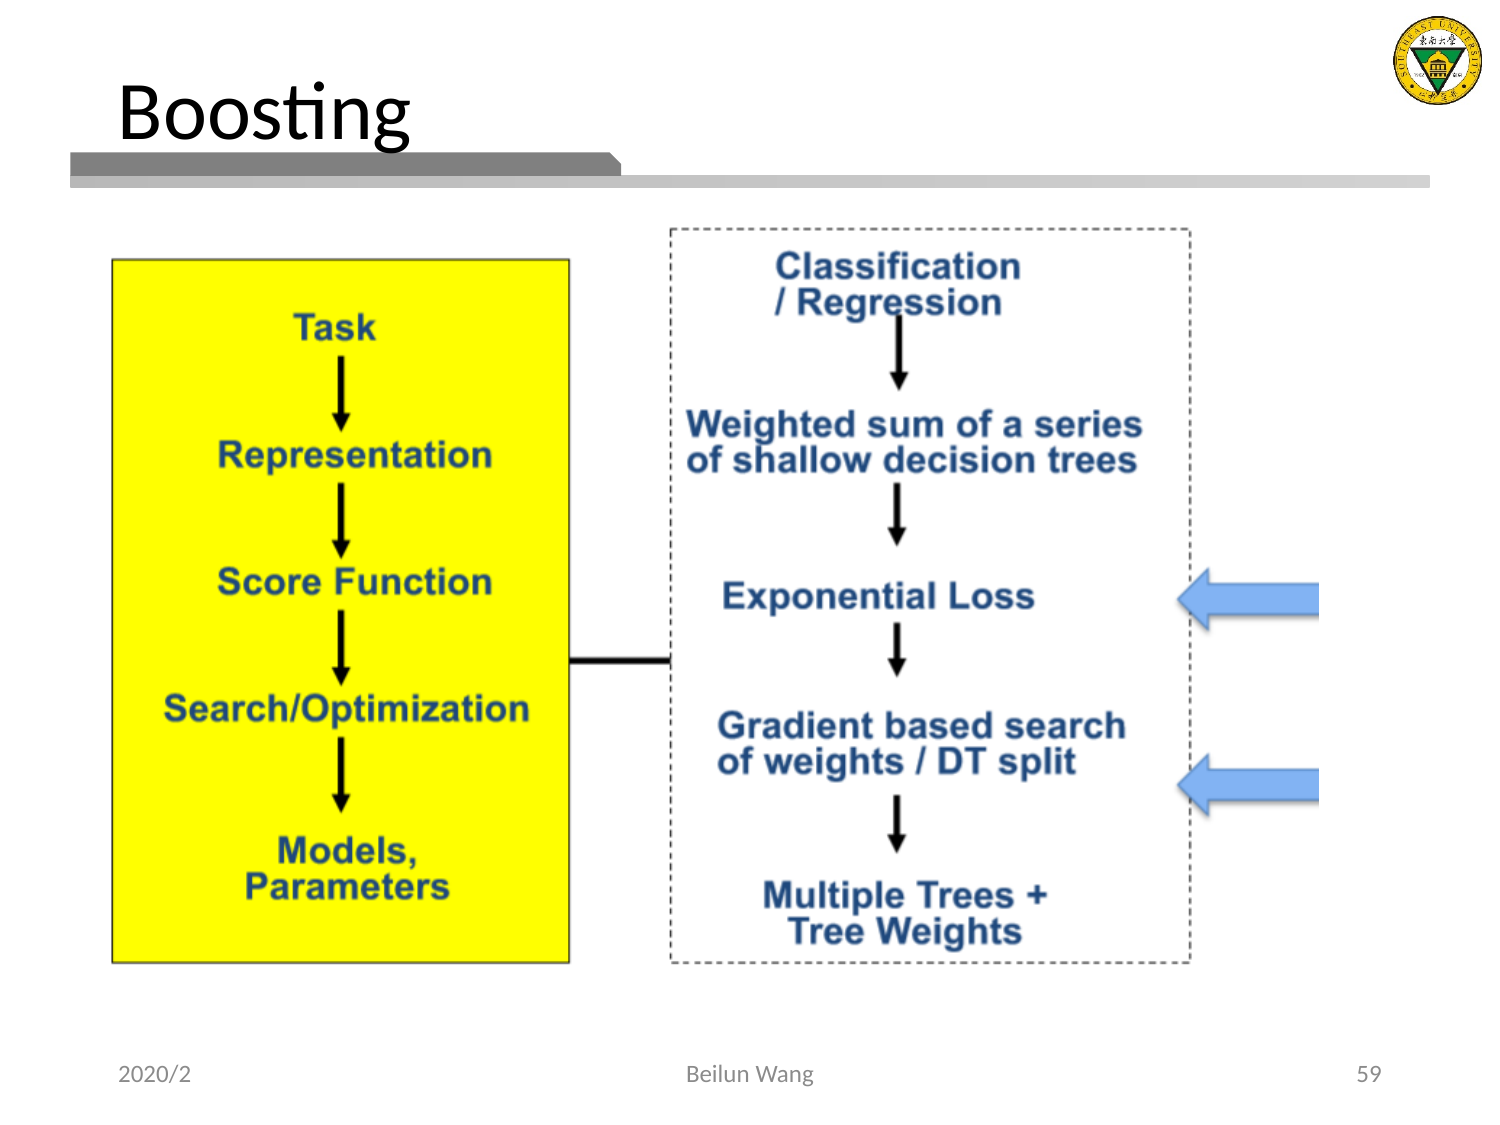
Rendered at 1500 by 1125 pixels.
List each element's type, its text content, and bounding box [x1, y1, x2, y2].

slide_number 2020/2 [103, 1042, 441, 1103]
picture [103, 193, 1319, 989]
title Boosting [103, 59, 1361, 156]
picture [1393, 16, 1482, 105]
slide_number 59 [1059, 1042, 1397, 1103]
footer Beilun Wang [496, 1042, 1004, 1103]
